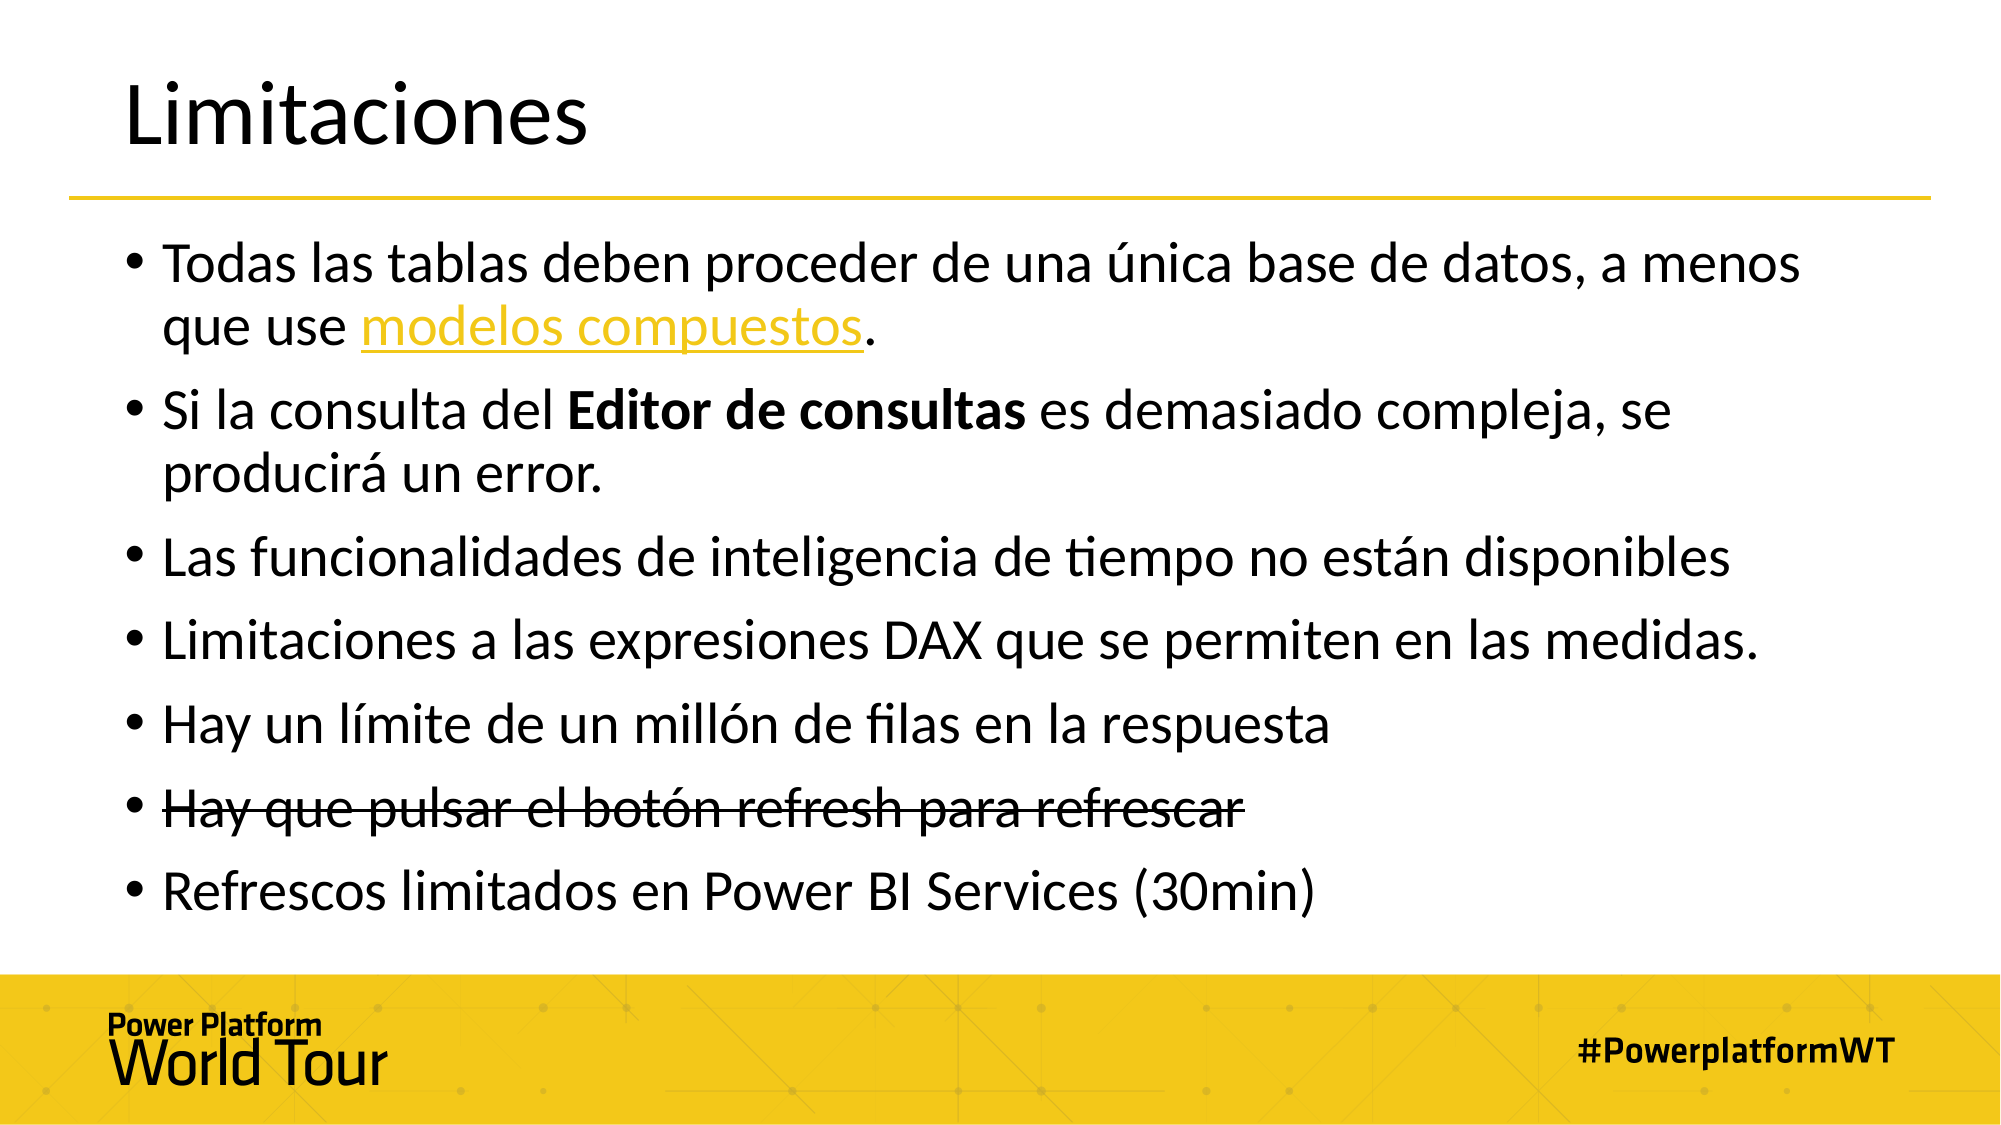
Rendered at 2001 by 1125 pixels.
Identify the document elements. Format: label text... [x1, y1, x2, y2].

picture [0, 0, 2001, 1125]
title Limitaciones [109, 32, 1893, 199]
list Todas las tablas deben proceder de una única base de datos, a menos que use modelos compuestos. Si la consulta del Editor de consultas es demasiado compleja, se producirá un error. Las funcionalidades de inteligencia de tiempo no están disponibles Limitaciones a las expresiones DAX que se permiten en las medidas. Hay un límite de un millón de filas en la respuesta Hay que pulsar el botón refresh para refrescar Refrescos limitados en Power BI Services (30min) [109, 225, 1893, 950]
